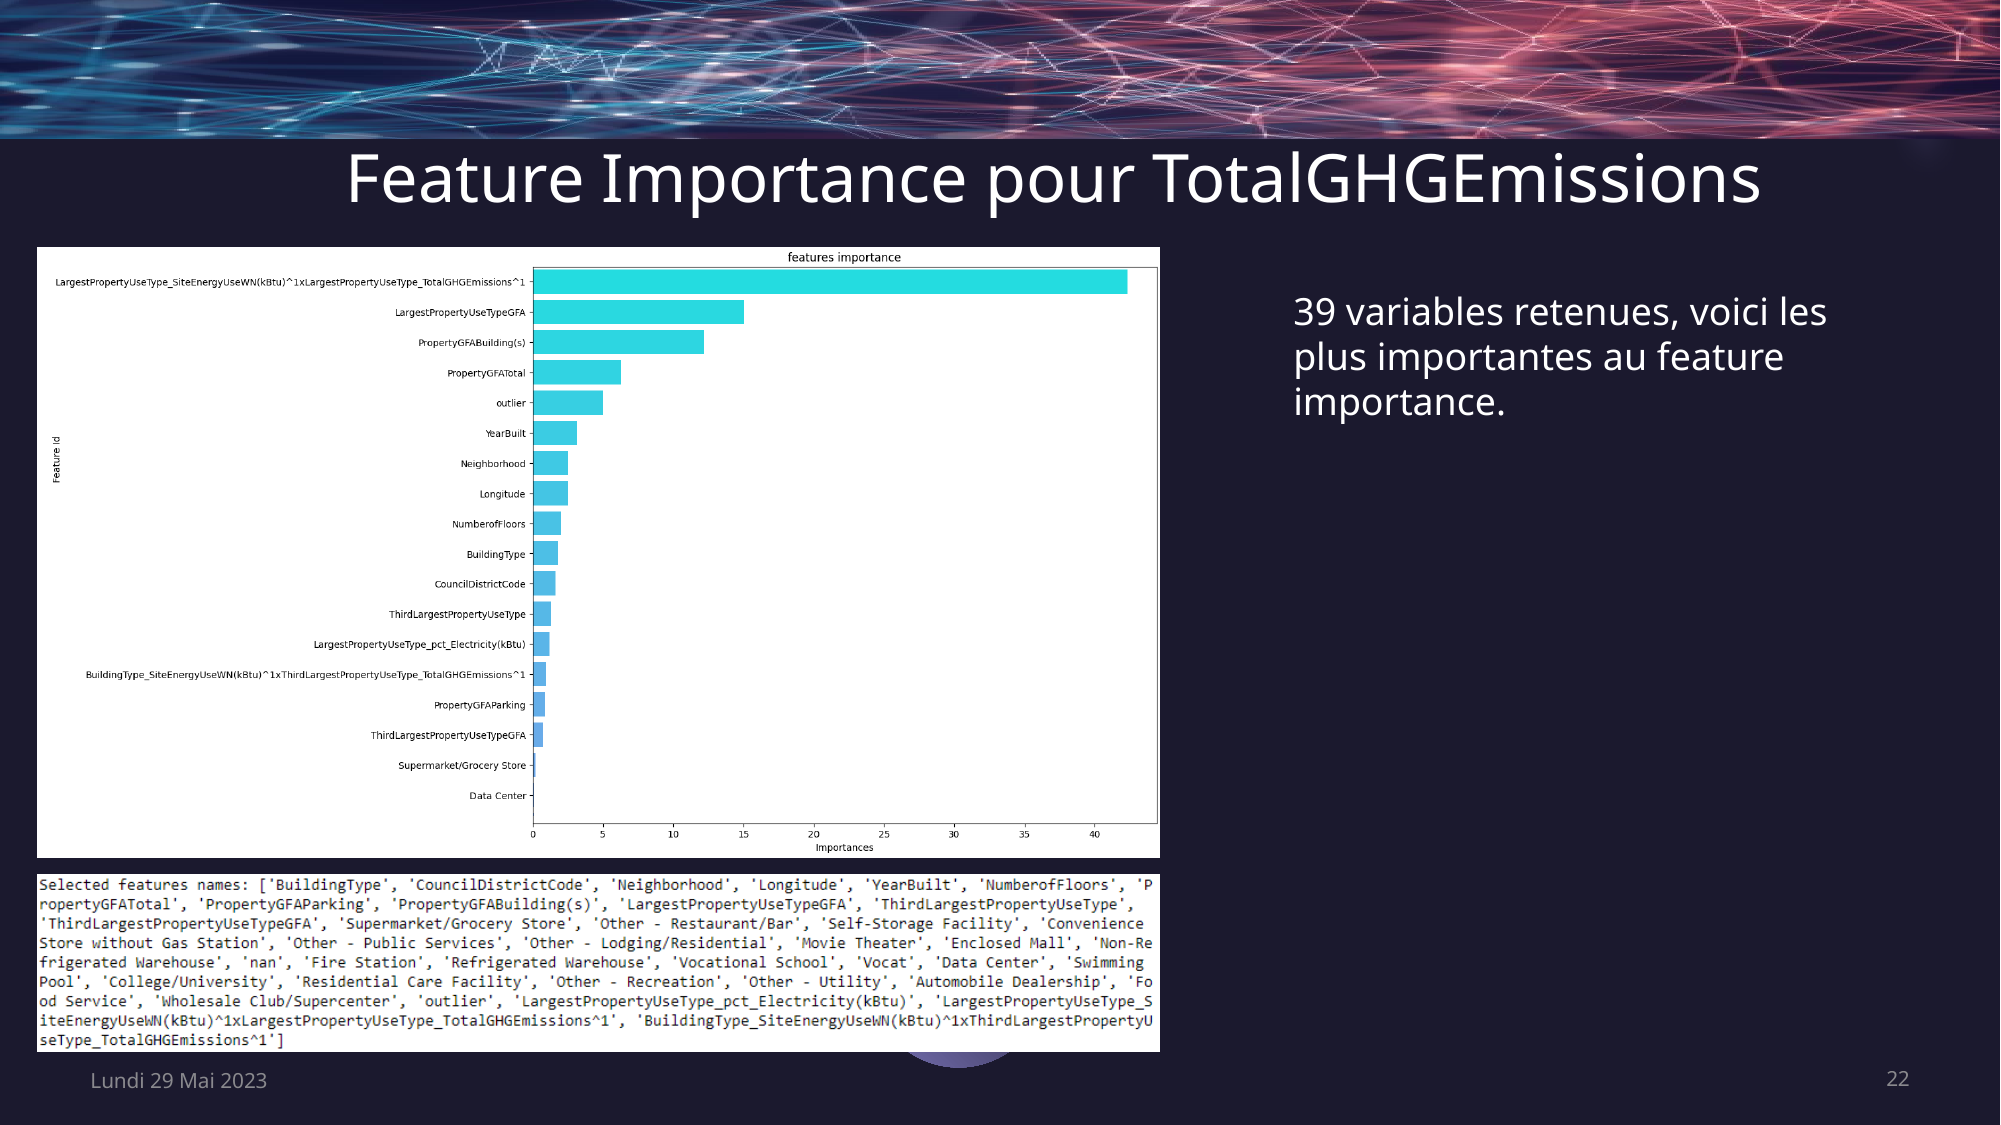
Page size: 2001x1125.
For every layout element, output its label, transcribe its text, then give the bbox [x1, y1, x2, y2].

slide_number 22 [1632, 1067, 1910, 1093]
picture [37, 247, 1160, 858]
text_box 39 variables retenues, voici les plus importantes au feature importance. [1278, 280, 1863, 431]
slide_number Lundi 29 Mai 2023 [90, 1067, 522, 1093]
title Feature Importance pour TotalGHGEmissions [345, 230, 2000, 297]
picture [37, 874, 1160, 1052]
picture [0, 0, 2000, 139]
